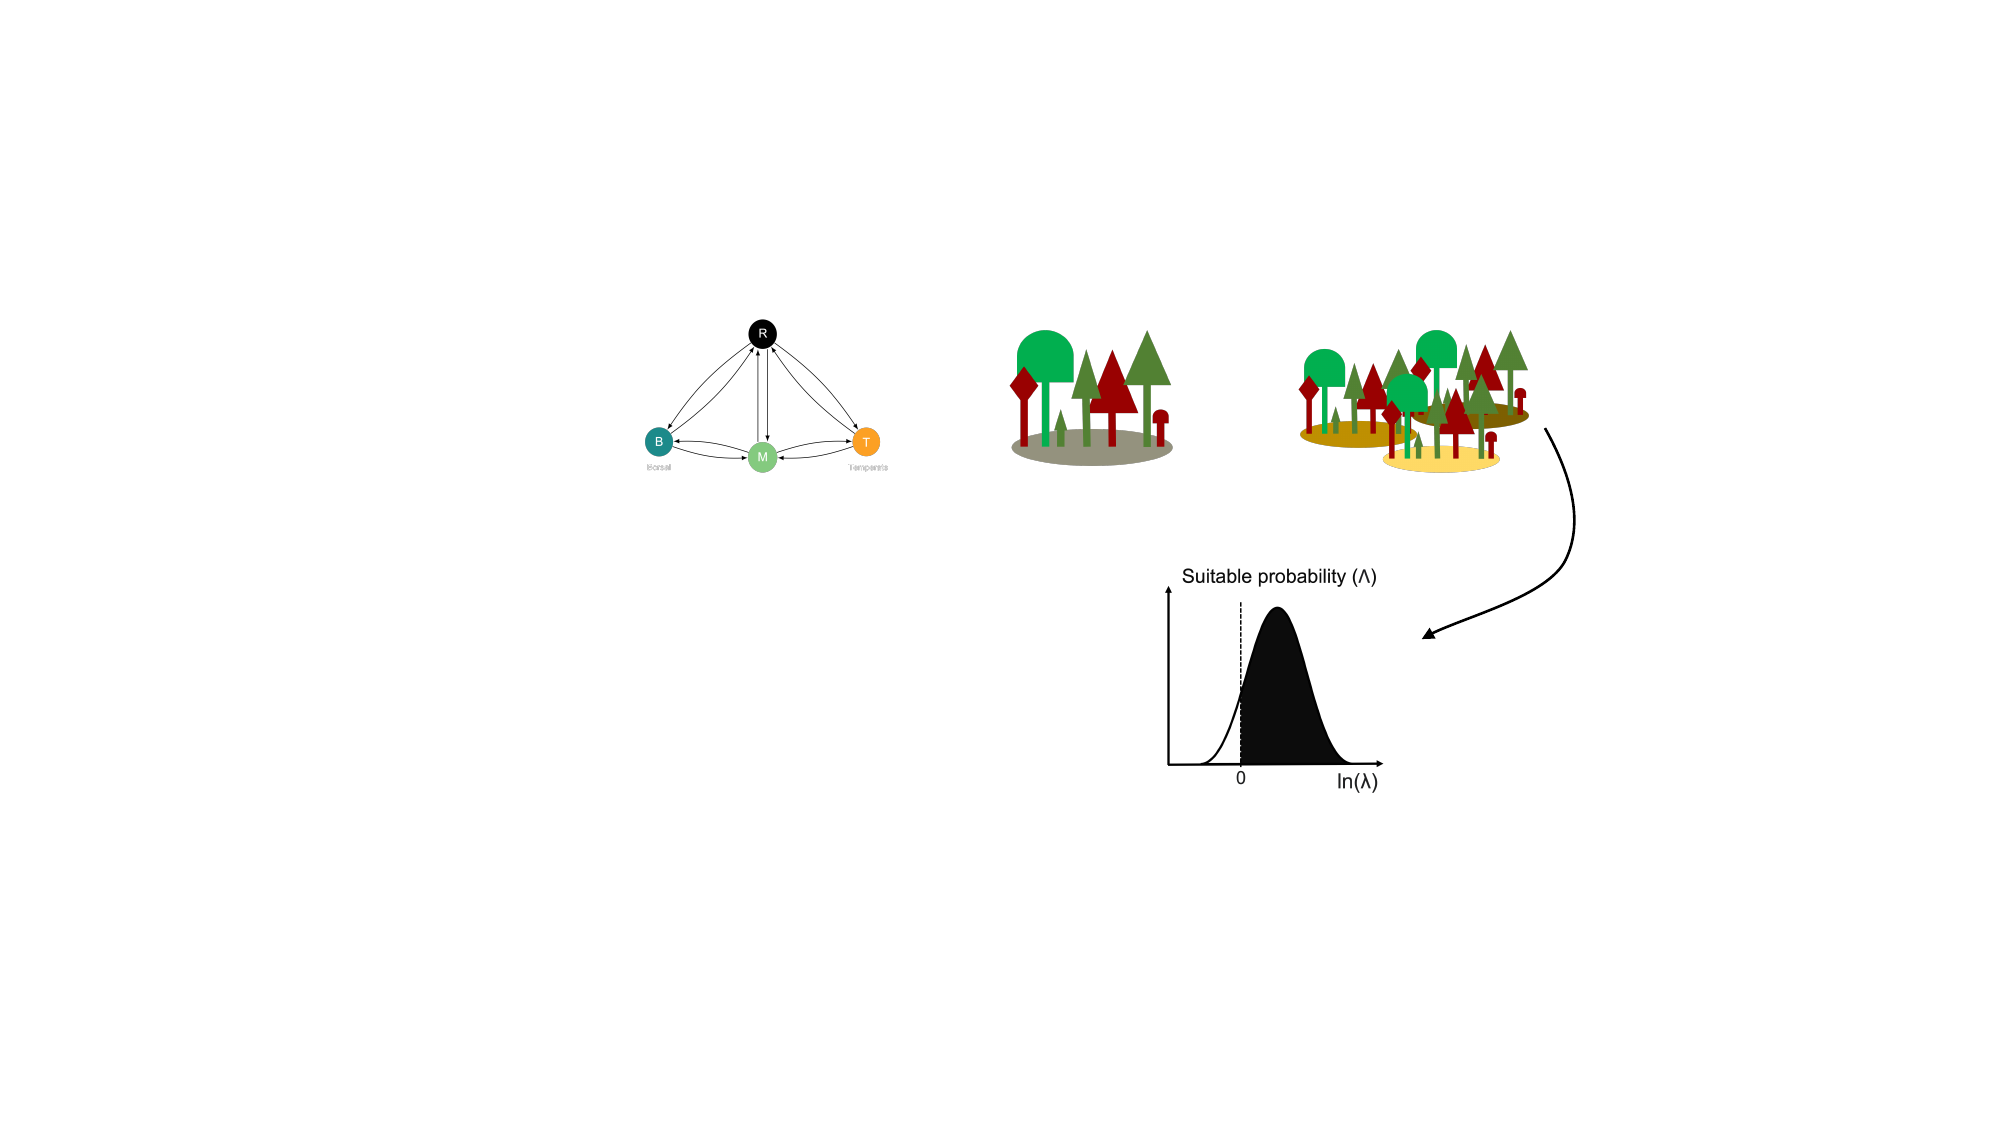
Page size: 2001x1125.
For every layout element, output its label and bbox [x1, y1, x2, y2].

text_box [626, 319, 1575, 806]
